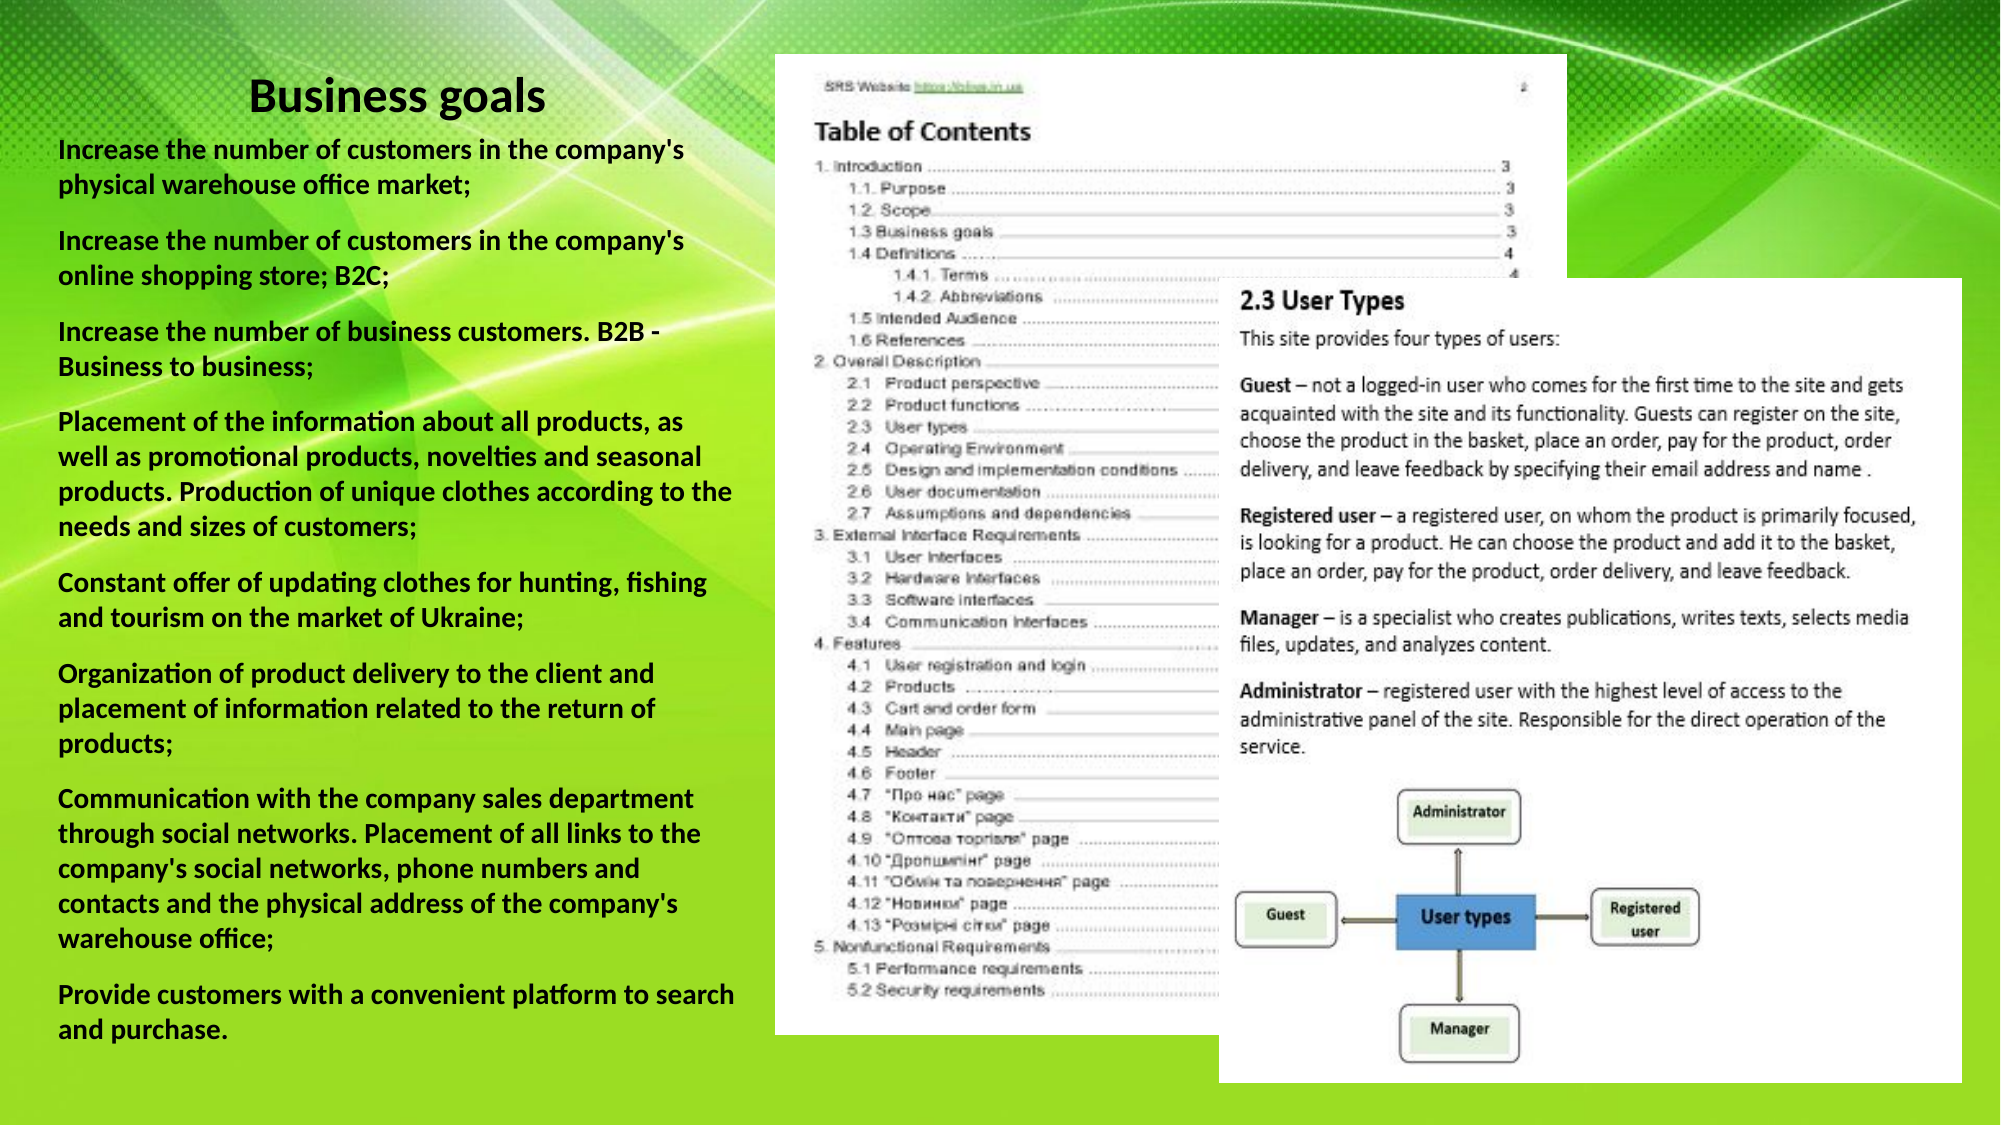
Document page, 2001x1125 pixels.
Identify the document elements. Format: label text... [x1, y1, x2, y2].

picture [0, 0, 2001, 1125]
text_box Business goals Increase the number of customers in the company's physical warehouse office market; Increase the number of customers in the company's online shopping store; B2С; Increase the number of business customers. B2B - Business to business; Placement of the information about all products, as well as promotional products, novelties and seasonal products. Рroduction of unique clothes according to the needs and sizes of customers; Сonstant offer of updating clothes for hunting, fishing and tourism on the market of Ukraine; Organization of product delivery to the client and placement of information related to the return of products; Communication with the company sales department through social networks. Placement of all links to the company's social networks, phone numbers and contacts and the physical address of the company's warehouse office; Provide customers with a convenient platform to search and purchase. [43, 54, 752, 1053]
